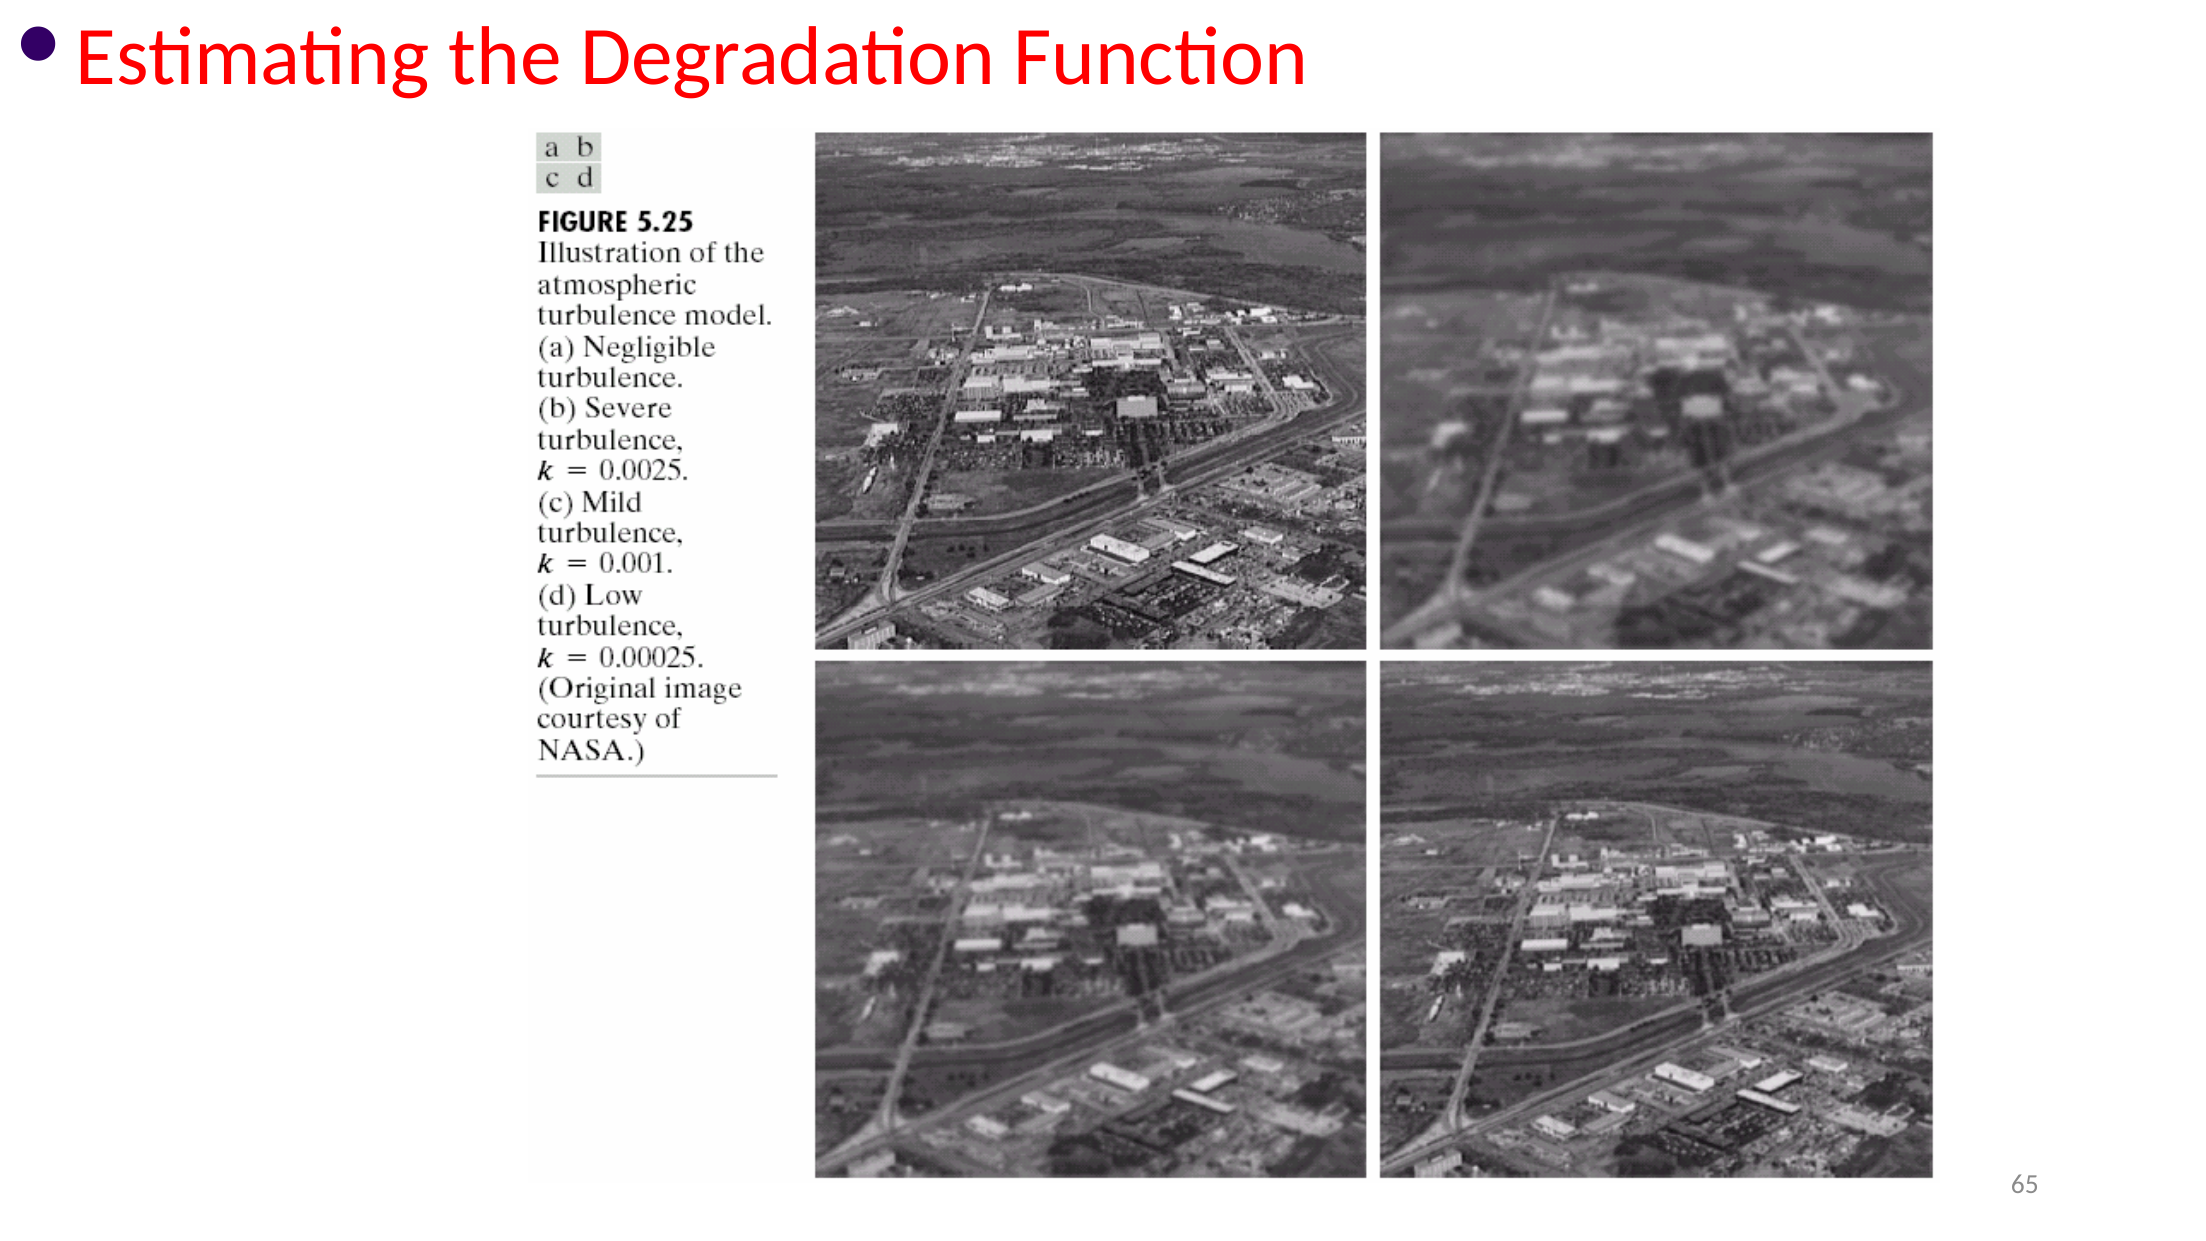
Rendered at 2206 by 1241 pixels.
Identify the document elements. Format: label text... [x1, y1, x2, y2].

text_box Estimating the Degradation Function [0, 34, 1950, 109]
slide_number 65 [1557, 1149, 2054, 1216]
picture [528, 128, 1940, 1183]
